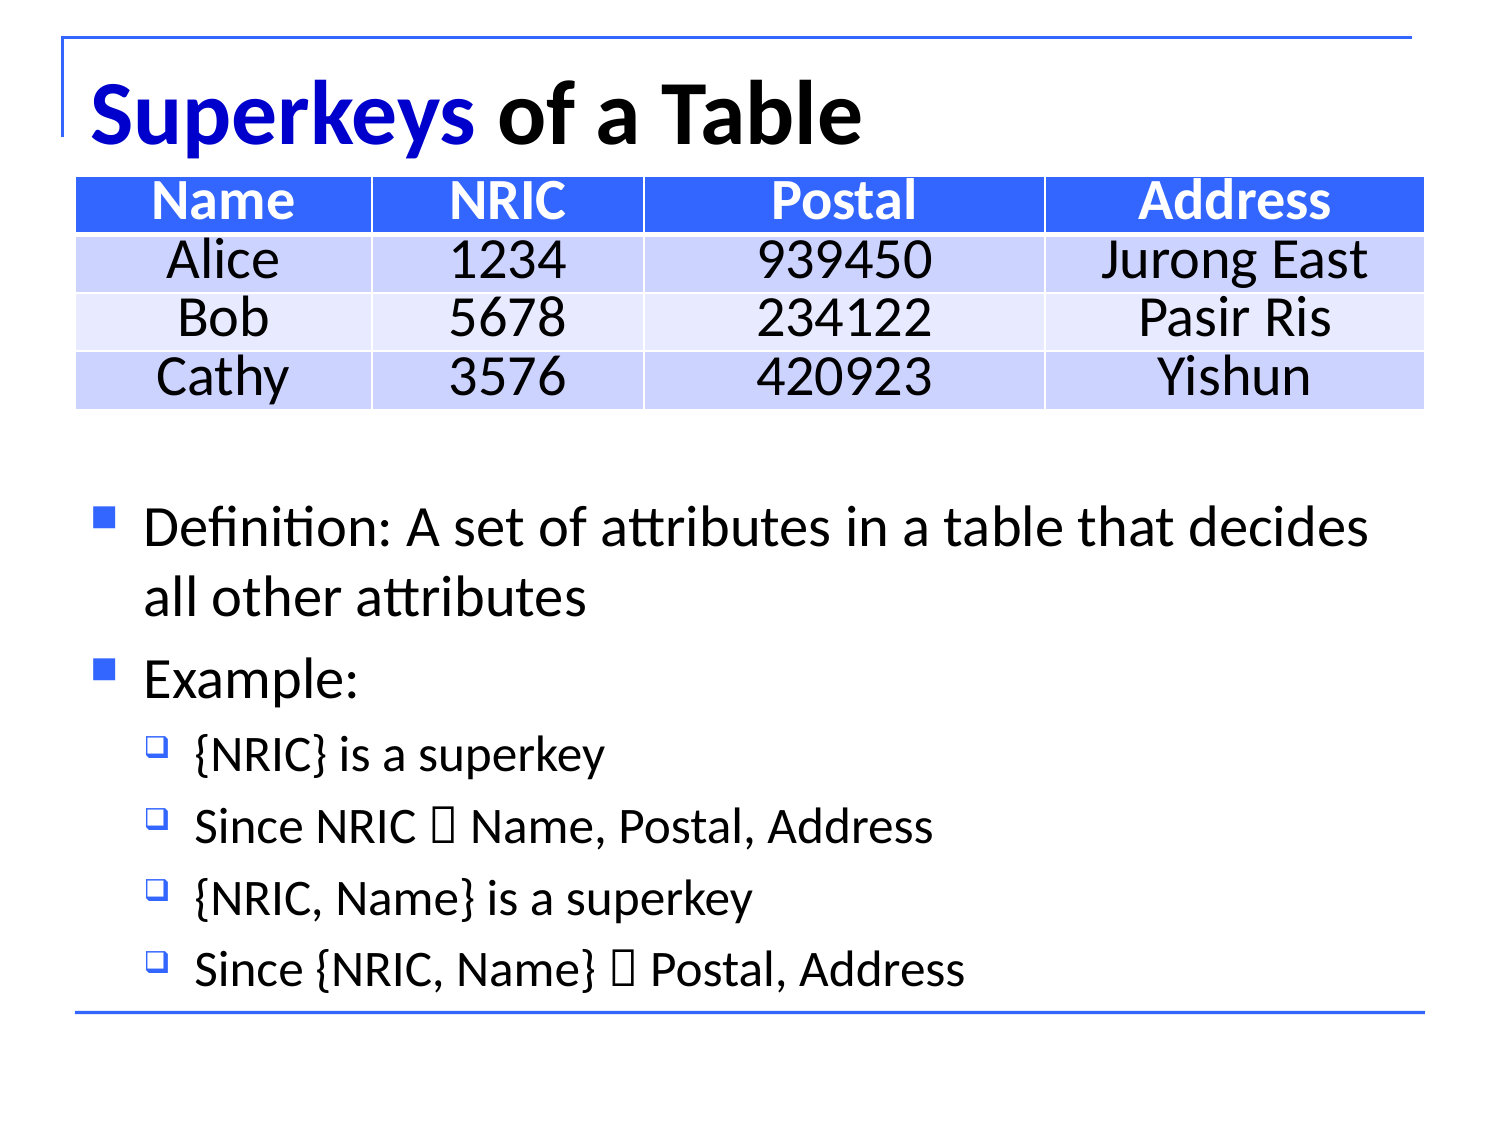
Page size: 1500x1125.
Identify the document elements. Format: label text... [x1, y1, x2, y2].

table_header Name [76, 177, 371, 232]
table_cell Yishun [1046, 352, 1424, 409]
table_cell 5678 [373, 294, 643, 350]
title Superkeys of a Table [74, 45, 1426, 175]
table_header Address [1046, 177, 1424, 232]
table_cell Jurong East [1046, 237, 1424, 292]
table_cell Pasir Ris [1046, 294, 1424, 350]
table_cell 234122 [645, 294, 1044, 350]
table_cell 3576 [373, 352, 643, 409]
table_cell Cathy [76, 352, 371, 409]
table_cell 420923 [645, 352, 1044, 409]
table_header NRIC [373, 177, 643, 232]
list Definition: A set of attributes in a table that decides all other attributes Example: {NRIC} is a superkey Since NRIC  Name, Postal, Address {NRIC, Name} is a superkey Since {NRIC, Name}  Postal, Address [74, 479, 1426, 1006]
table_cell 939450 [645, 237, 1044, 292]
table_header Postal [645, 177, 1044, 232]
table_cell Bob [76, 294, 371, 350]
table_cell Alice [76, 237, 371, 292]
table_cell 1234 [373, 237, 643, 292]
